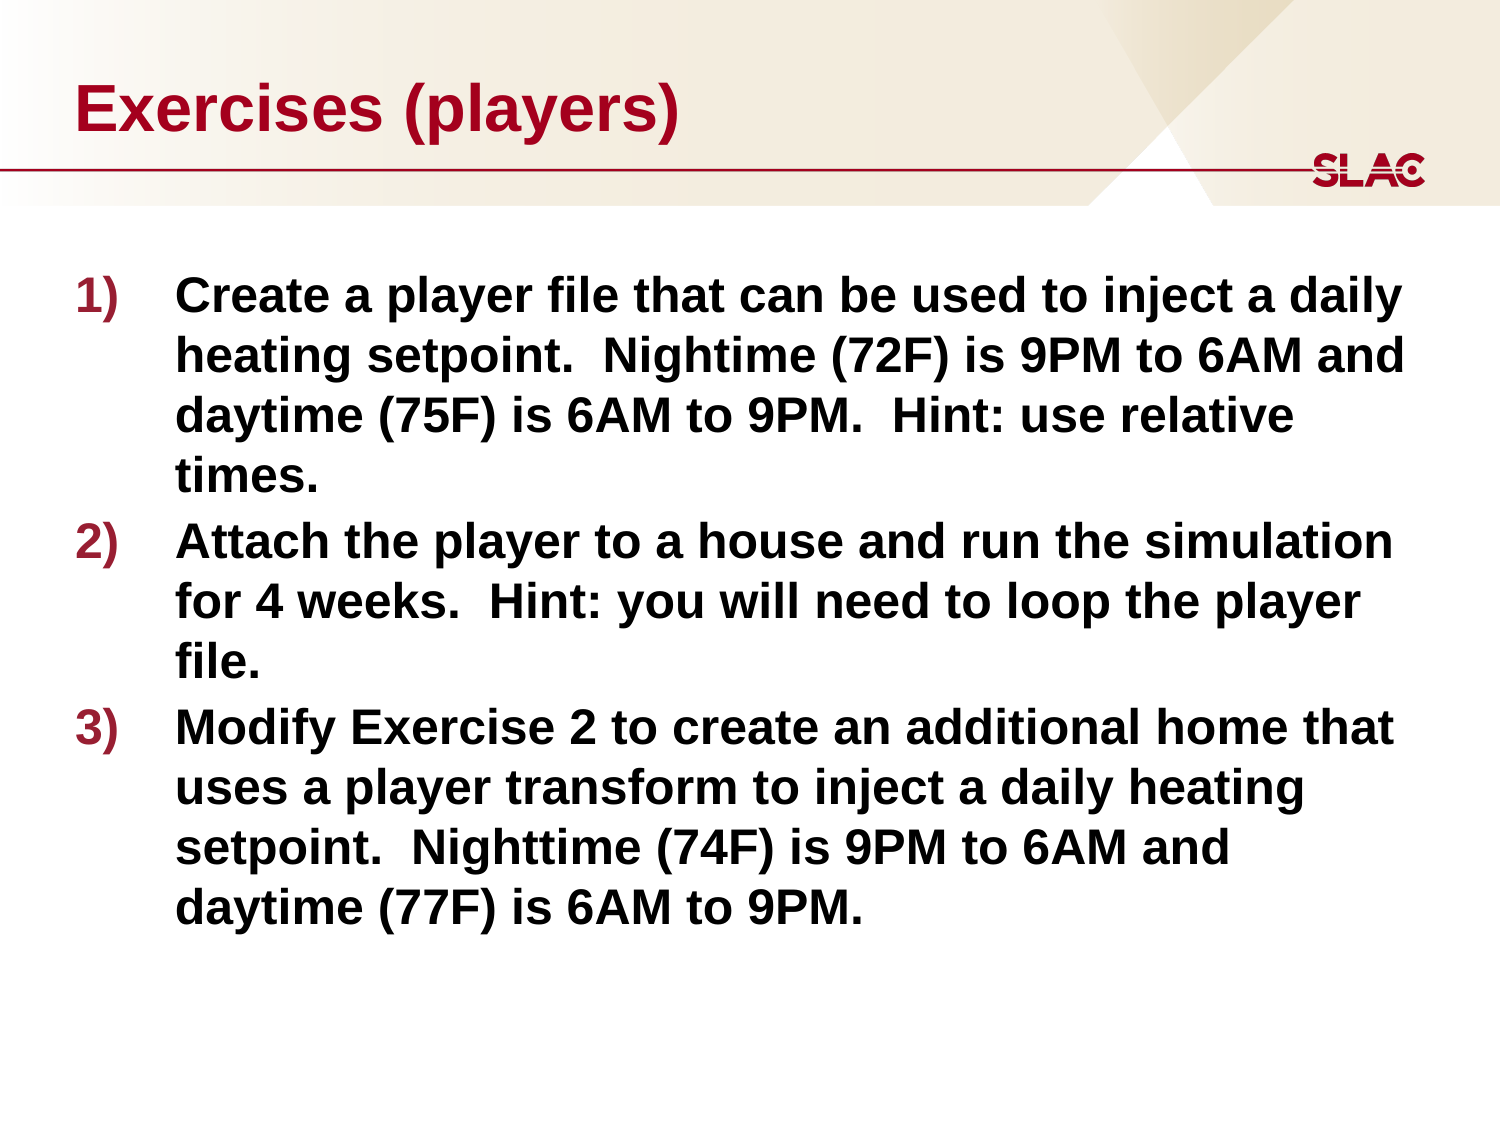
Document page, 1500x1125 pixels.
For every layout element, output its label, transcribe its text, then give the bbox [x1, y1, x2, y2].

picture [0, 0, 1500, 206]
list Create a player file that can be used to inject a daily heating setpoint. Nightime (72F) is 9PM to 6AM and daytime (75F) is 6AM to 9PM. Hint: use relative times. Attach the player to a house and run the simulation for 4 weeks. Hint: you will need to loop the player file. Modify Exercise 2 to create an additional home that uses a player transform to inject a daily heating setpoint. Nighttime (74F) is 9PM to 6AM and daytime (77F) is 6AM to 9PM. [75, 262, 1425, 1005]
title Exercises (players) [74, 21, 1404, 145]
